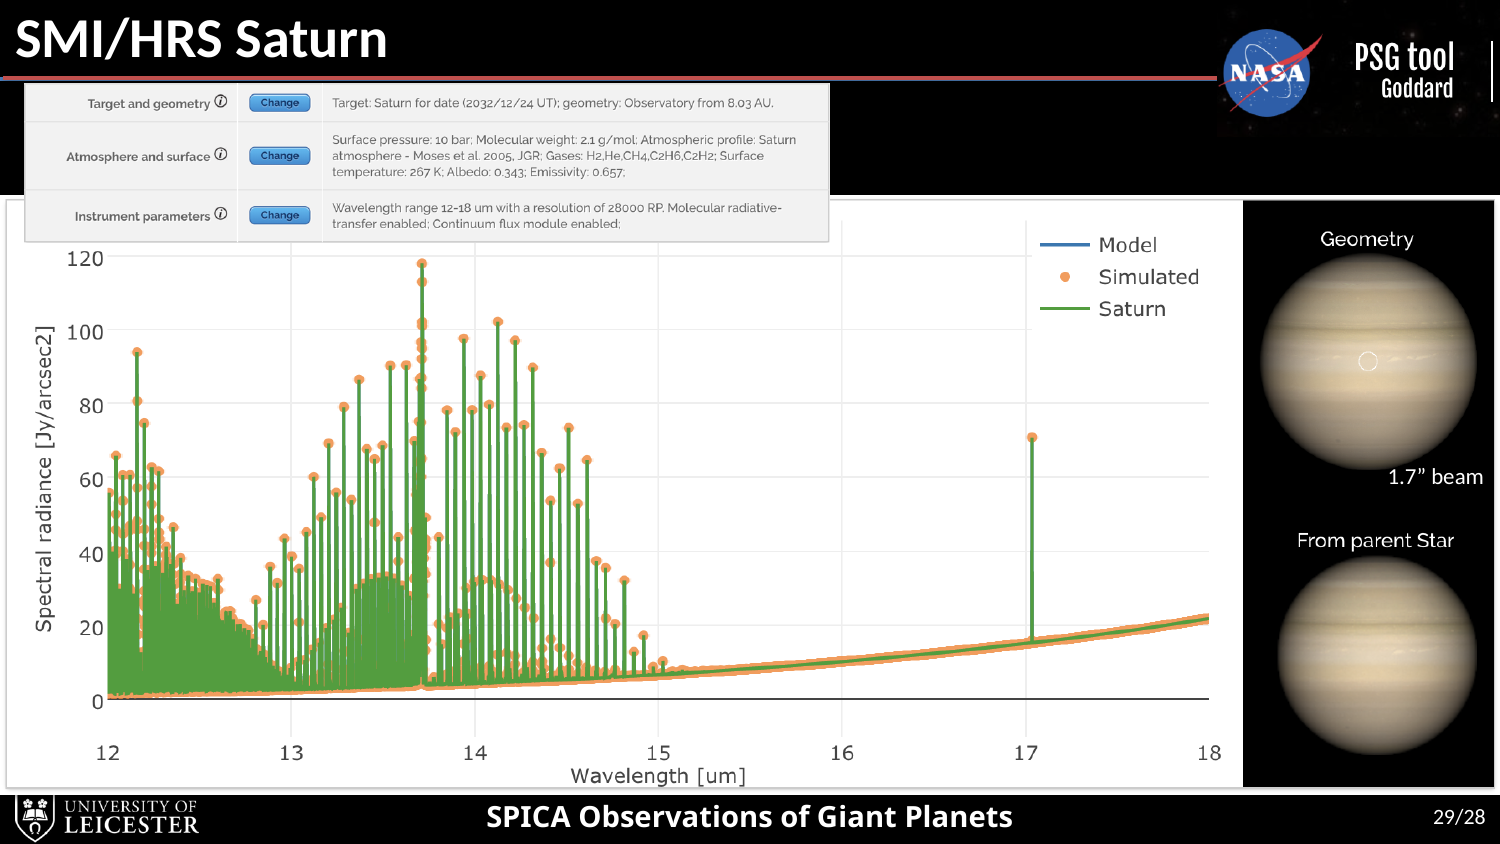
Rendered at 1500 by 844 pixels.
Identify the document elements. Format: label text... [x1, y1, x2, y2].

picture [1217, 0, 1500, 137]
title SMI/HRS Saturn [0, 0, 1215, 79]
picture [0, 83, 1500, 843]
